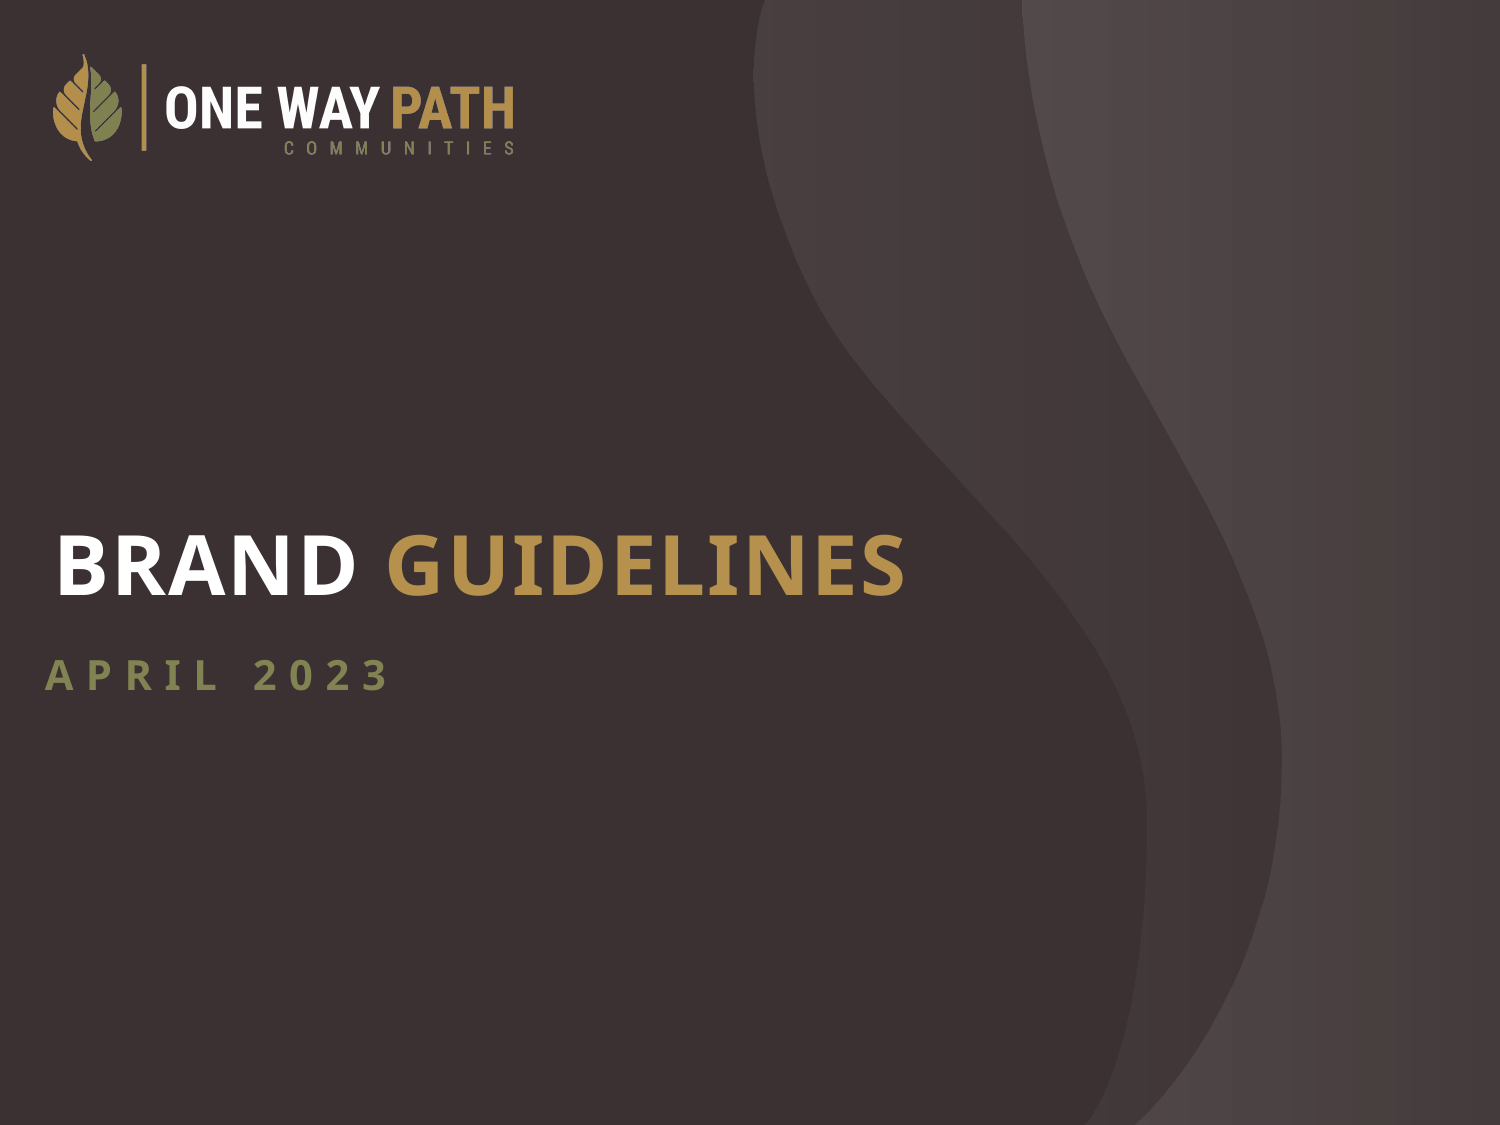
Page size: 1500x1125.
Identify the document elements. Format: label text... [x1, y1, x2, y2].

text_box BRAND GUIDELINES [53, 512, 1104, 613]
picture [53, 54, 513, 161]
text_box APRIL 2023 [44, 612, 387, 699]
